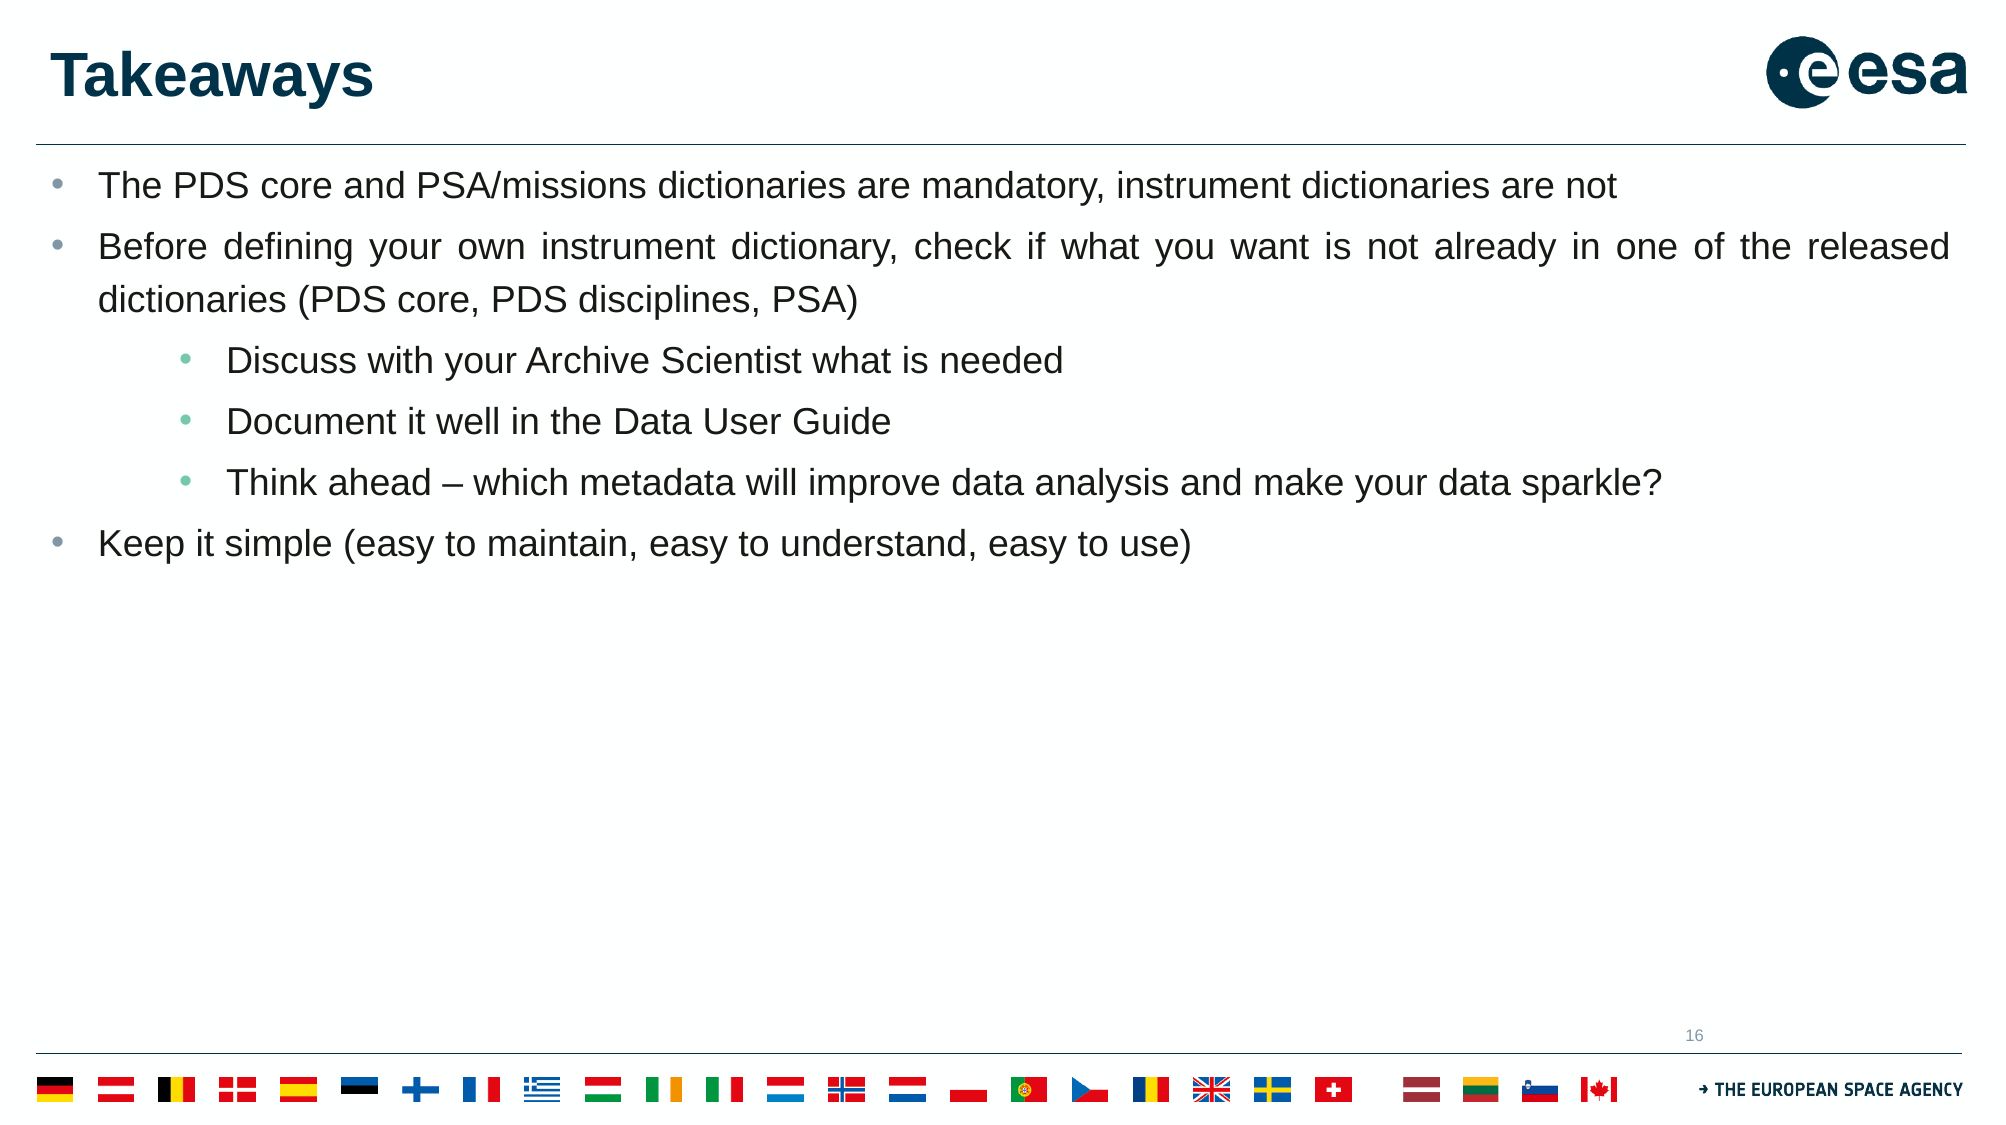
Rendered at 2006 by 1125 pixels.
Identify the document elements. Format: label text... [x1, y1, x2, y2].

list The PDS core and PSA/missions dictionaries are mandatory, instrument dictionaries are not Before defining your own instrument dictionary, check if what you want is not already in one of the released dictionaries (PDS core, PDS disciplines, PSA) Discuss with your Archive Scientist what is needed Document it well in the Data User Guide Think ahead – which metadata will improve data analysis and make your data sparkle? Keep it simple (easy to maintain, easy to understand, easy to use) [36, 144, 1966, 1019]
picture [646, 1077, 682, 1102]
picture [1193, 1077, 1230, 1102]
picture [889, 1077, 926, 1102]
picture [1072, 1077, 1108, 1102]
picture [37, 1077, 73, 1102]
picture [1581, 1077, 1617, 1102]
title Takeaways [35, 25, 1694, 119]
picture [280, 1077, 317, 1102]
picture [463, 1077, 500, 1102]
picture [1011, 1077, 1047, 1102]
picture [585, 1077, 621, 1102]
picture [524, 1077, 560, 1102]
picture [158, 1077, 195, 1102]
picture [1254, 1077, 1291, 1102]
picture [950, 1077, 987, 1102]
picture [1522, 1077, 1558, 1102]
picture [706, 1077, 743, 1102]
picture [1133, 1077, 1169, 1102]
picture [219, 1077, 256, 1102]
picture [402, 1077, 439, 1102]
picture [767, 1077, 804, 1102]
picture [1403, 1077, 1440, 1102]
picture [341, 1077, 378, 1102]
picture [1696, 1080, 1966, 1098]
picture [1315, 1077, 1352, 1102]
picture [1694, 0, 2006, 180]
picture [828, 1077, 865, 1102]
picture [98, 1077, 134, 1102]
